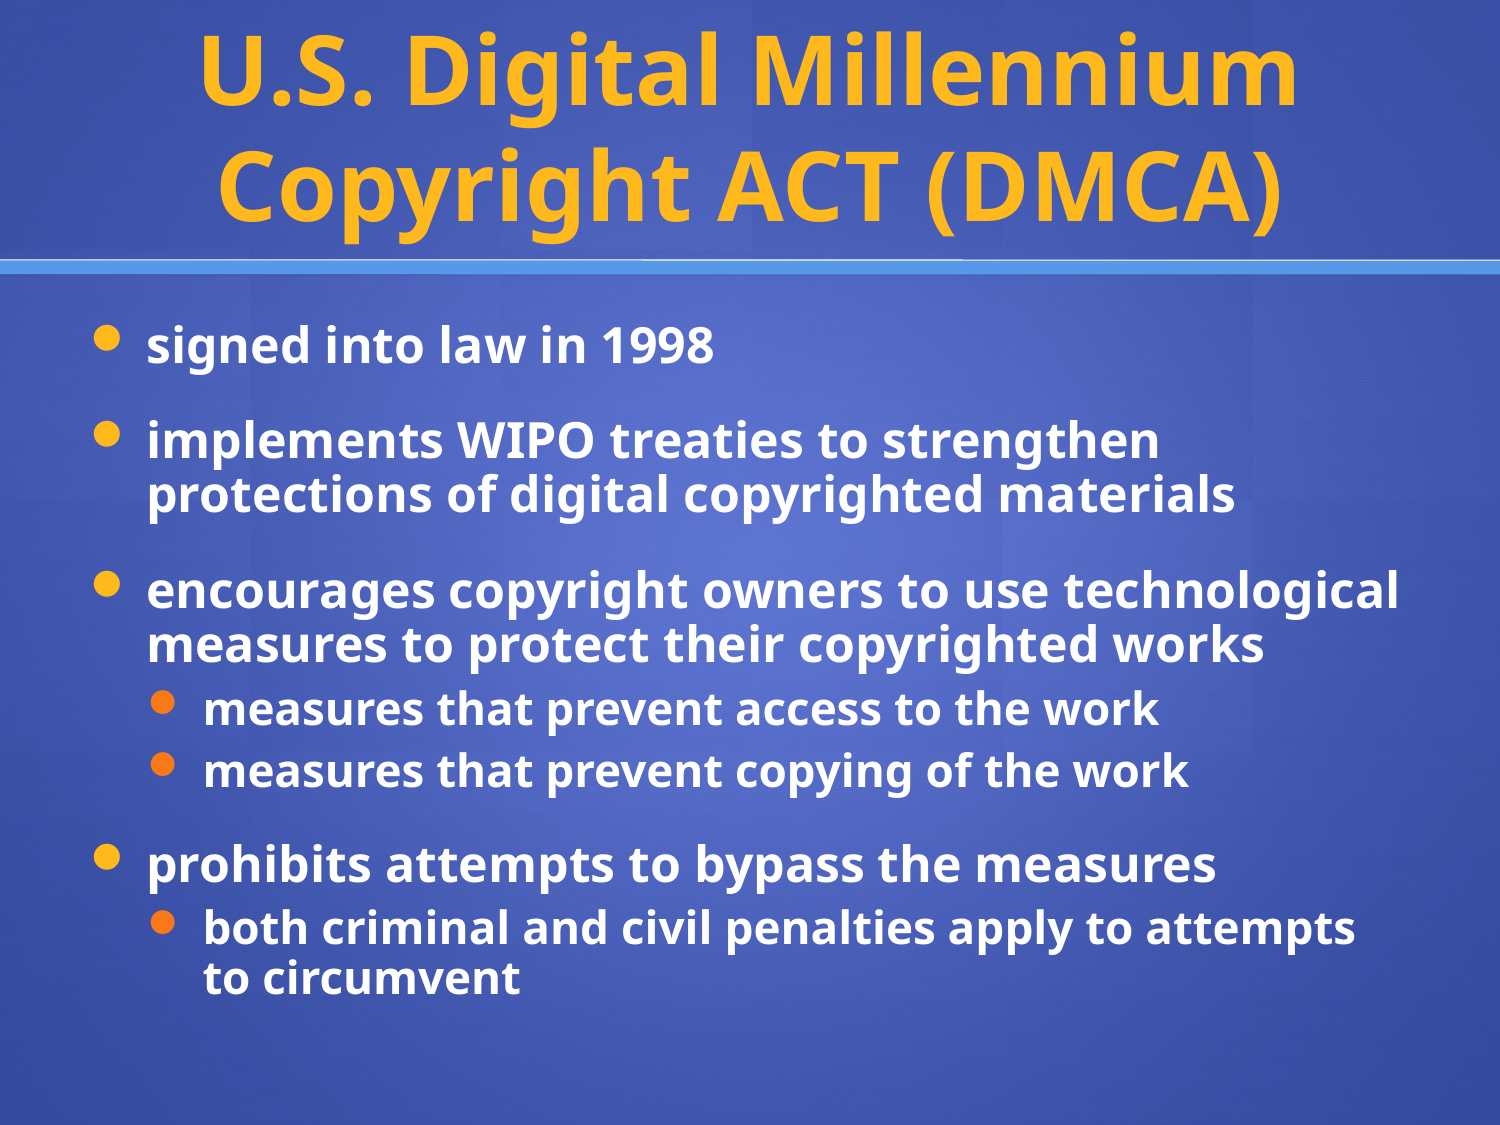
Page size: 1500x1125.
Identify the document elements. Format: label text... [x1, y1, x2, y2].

list signed into law in 1998 implements WIPO treaties to strengthen protections of digital copyrighted materials encourages copyright owners to use technological measures to protect their copyrighted works measures that prevent access to the work measures that prevent copying of the work prohibits attempts to bypass the measures both criminal and civil penalties apply to attempts to circumvent [75, 312, 1425, 1075]
title U.S. Digital Millennium Copyright ACT (DMCA) [75, 0, 1425, 250]
